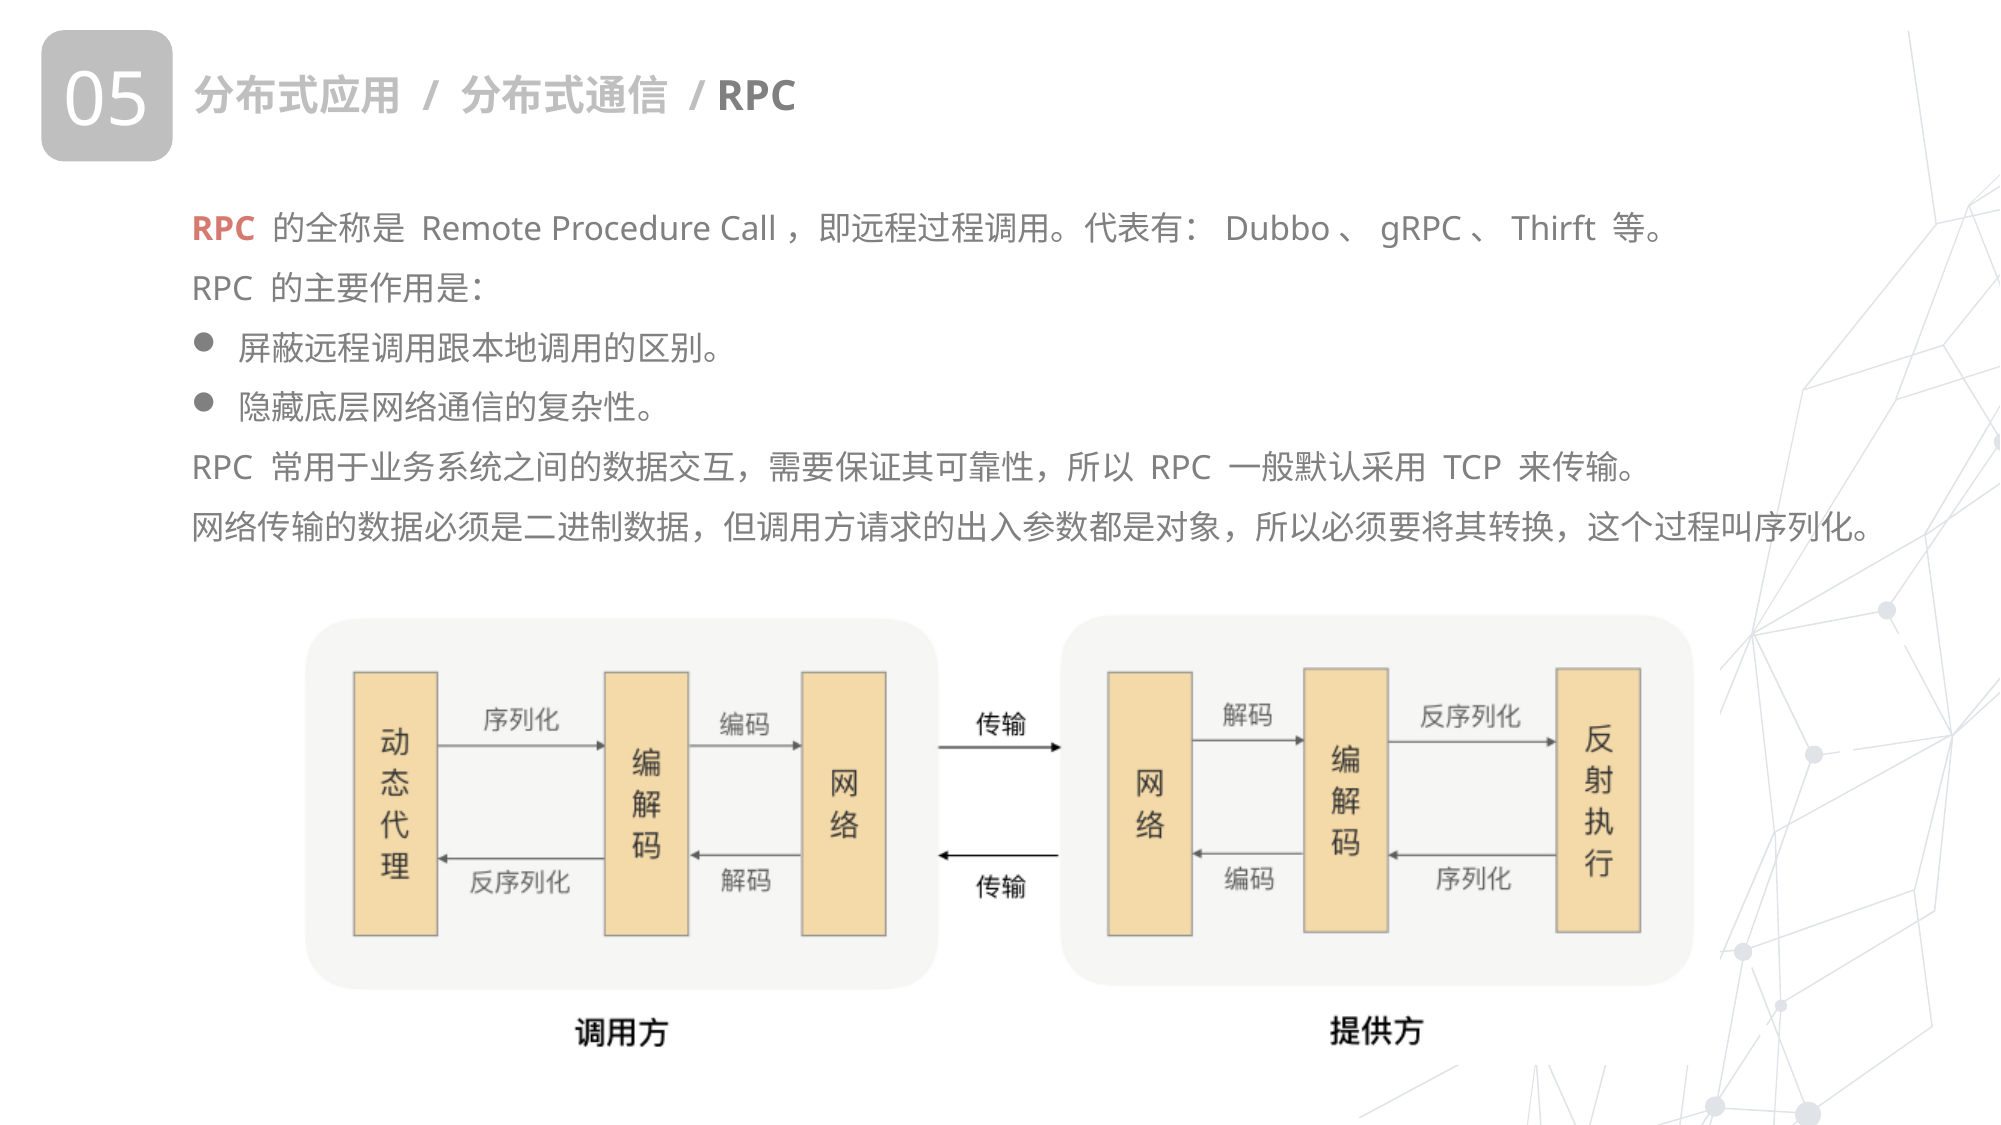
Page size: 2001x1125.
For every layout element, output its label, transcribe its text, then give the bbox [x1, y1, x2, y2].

picture [280, 592, 1720, 1065]
text_box 分布式应用 / 分布式通信 / RPC [194, 35, 1346, 138]
text_box [1547, 1065, 1577, 1125]
text_box RPC 的全称是 Remote Procedure Call，即远程过程调用。代表有：Dubbo、gRPC、Thirft 等。 RPC 的主要作用是： 屏蔽远程调用跟本地调用的区别。 隐藏底层网络通信的复杂性。 RPC 常用于业务系统之间的数据交互，需要保证其可靠性，所以 RPC 一般默认采用 TCP 来传输。 网络传输的数据必须是二进制数据，但调用方请求的出入参数都是对象，所以必须要将其转换，这个过程叫序列化。 [176, 179, 1883, 554]
text_box [1589, 1065, 1607, 1125]
text_box [1526, 1065, 1542, 1125]
text_box [1358, 1065, 1460, 1119]
text_box [1656, 30, 2000, 1125]
text_box 05 [41, 30, 173, 162]
